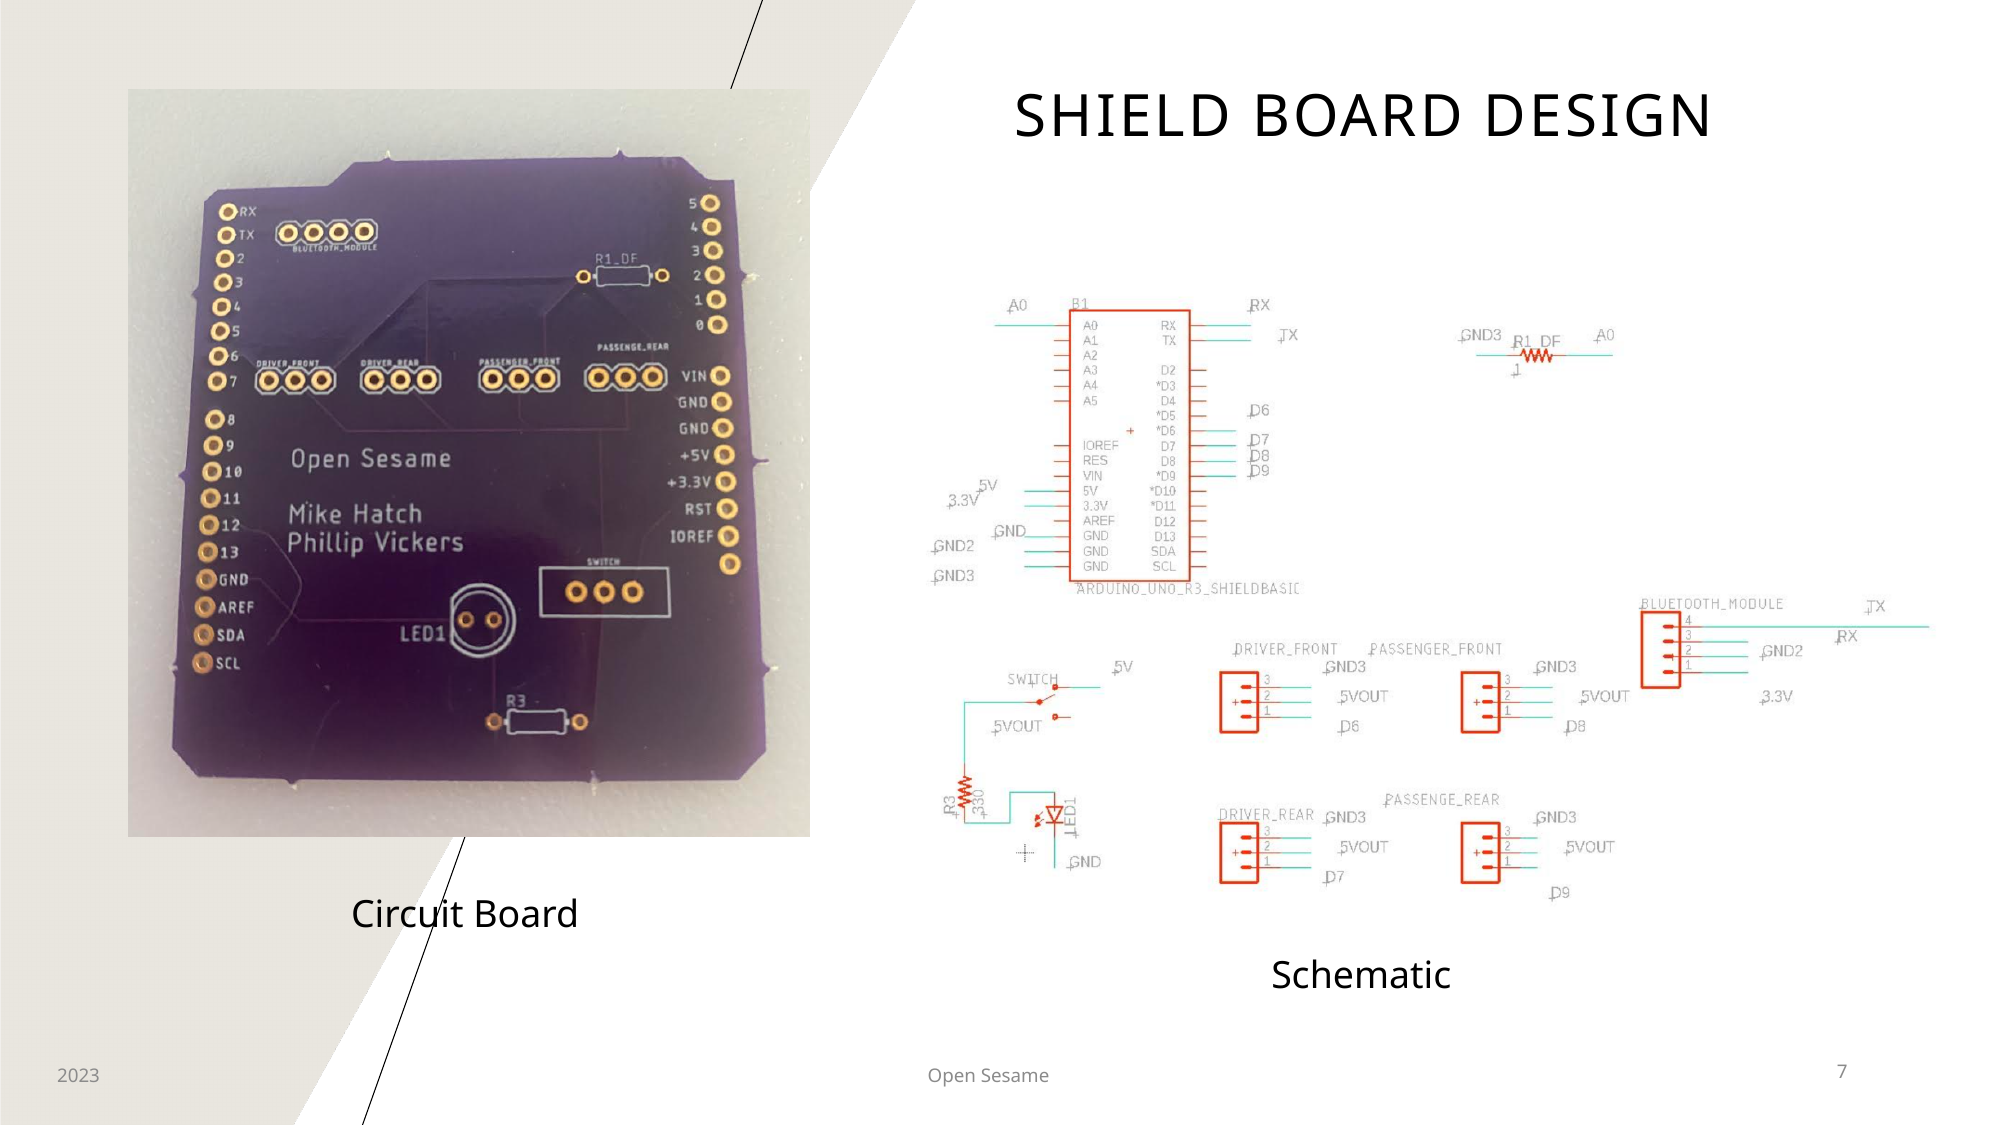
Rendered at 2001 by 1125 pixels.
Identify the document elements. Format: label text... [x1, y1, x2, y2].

slide_number 7 [1584, 1042, 1863, 1103]
text_box Schematic [1256, 950, 1664, 1004]
title Shield Board Design [999, 0, 2000, 157]
text_box Circuit Board [336, 882, 724, 943]
slide_number 2023 [42, 1045, 321, 1105]
footer Open Sesame [779, 1045, 1197, 1105]
picture [0, 0, 1966, 1125]
